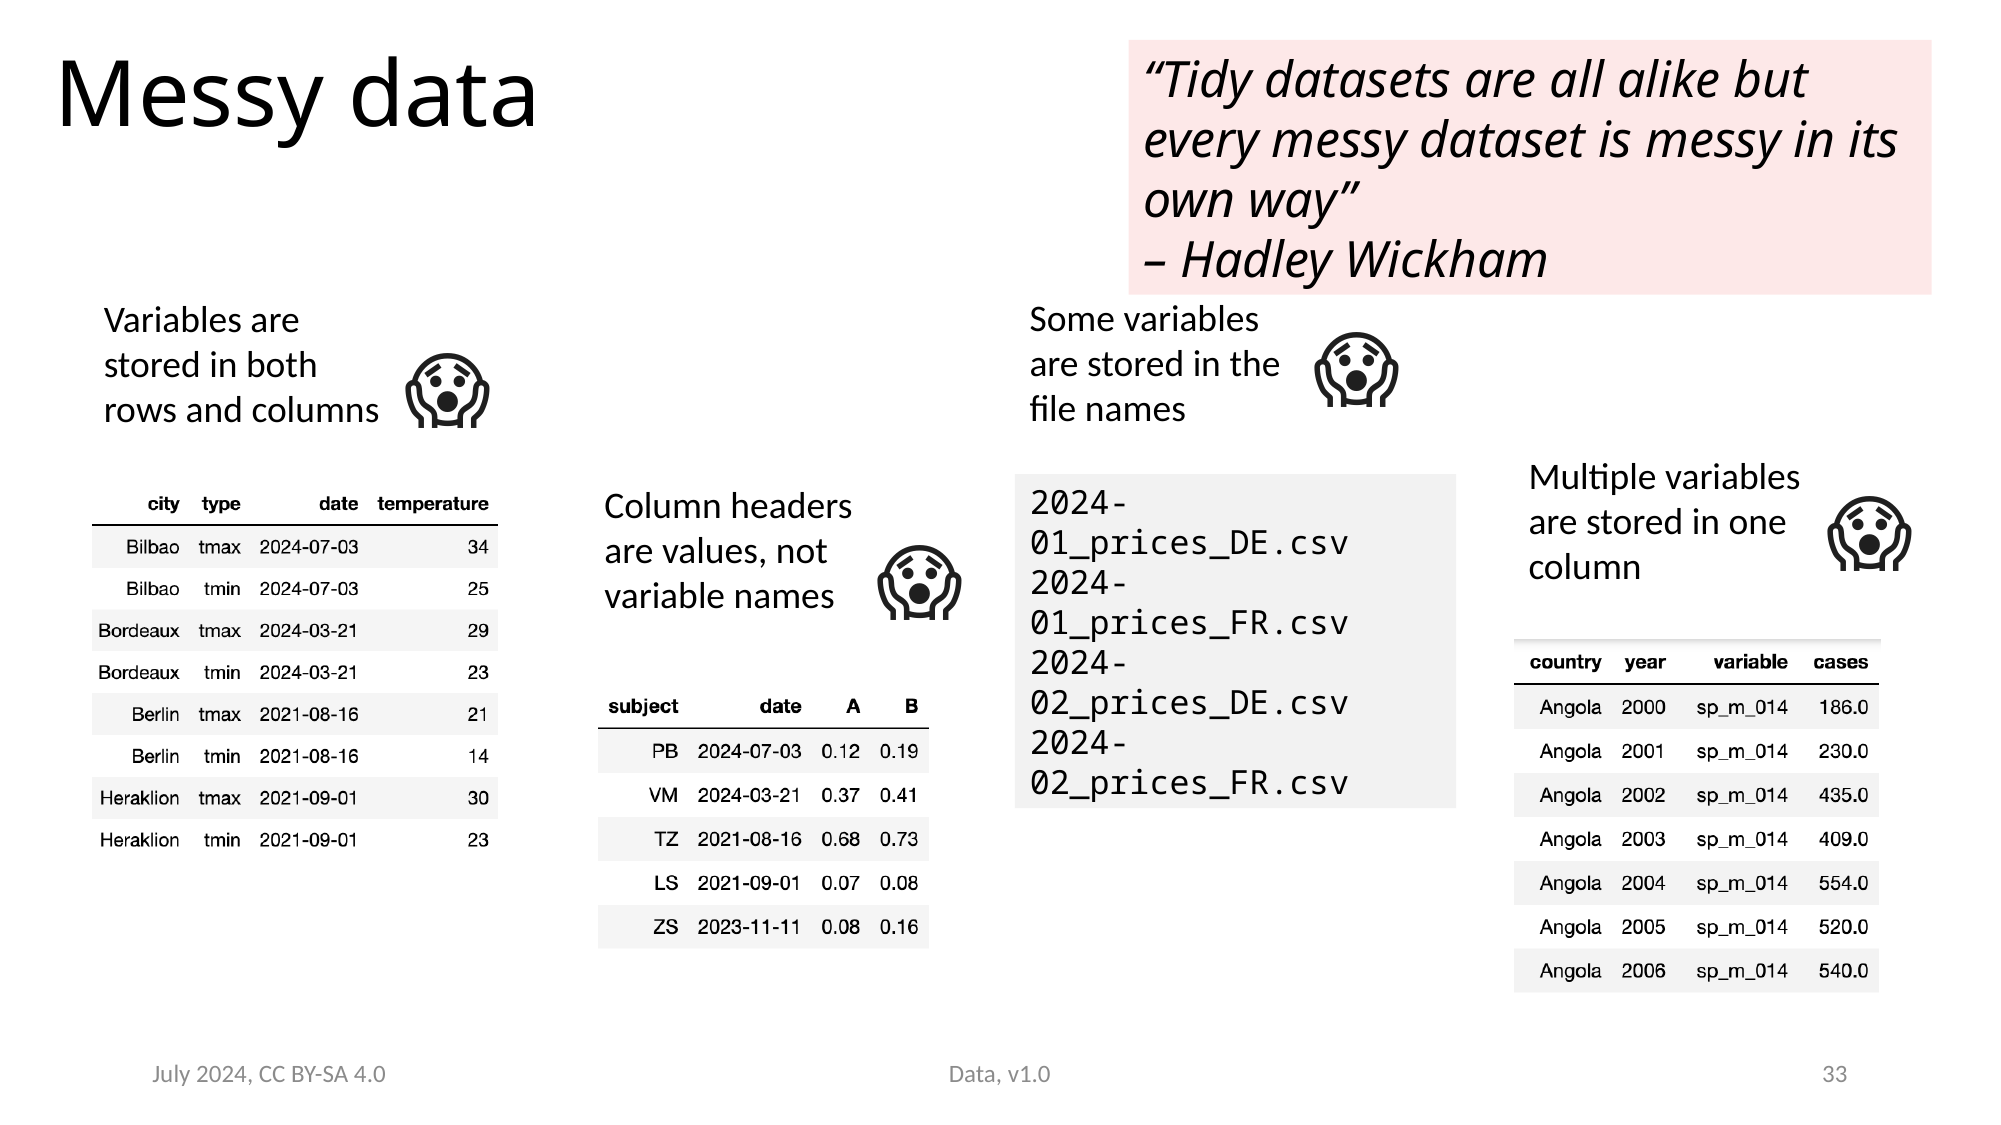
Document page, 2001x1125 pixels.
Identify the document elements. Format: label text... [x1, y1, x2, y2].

picture [598, 680, 940, 958]
text_box Multiple variables are stored in one column [1513, 444, 1827, 595]
text_box 😱 [1811, 472, 1965, 588]
text_box 😱 [861, 522, 1014, 637]
text_box 😱 [389, 330, 543, 445]
text_box Some variables are stored in the file names [1014, 286, 1299, 437]
text_box 2024-01_prices_DE.csv 2024-01_prices_FR.csv 2024-02_prices_DE.csv 2024-02_prices_FR.csv [1014, 474, 1457, 809]
title Messy data [55, 23, 1934, 172]
picture [1514, 639, 1881, 997]
text_box Column headers are values, not variable names [589, 473, 874, 624]
footer Data, v1.0 [662, 1042, 1338, 1103]
text_box “Tidy datasets are all alike but every messy dataset is messy in its own way” – Hadley Wickham [1128, 39, 1932, 295]
picture [92, 478, 507, 865]
text_box 😱 [1298, 309, 1451, 424]
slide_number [137, 1042, 588, 1103]
text_box Variables are stored in both rows and columns [88, 288, 410, 438]
slide_number 33 [1412, 1042, 1863, 1103]
